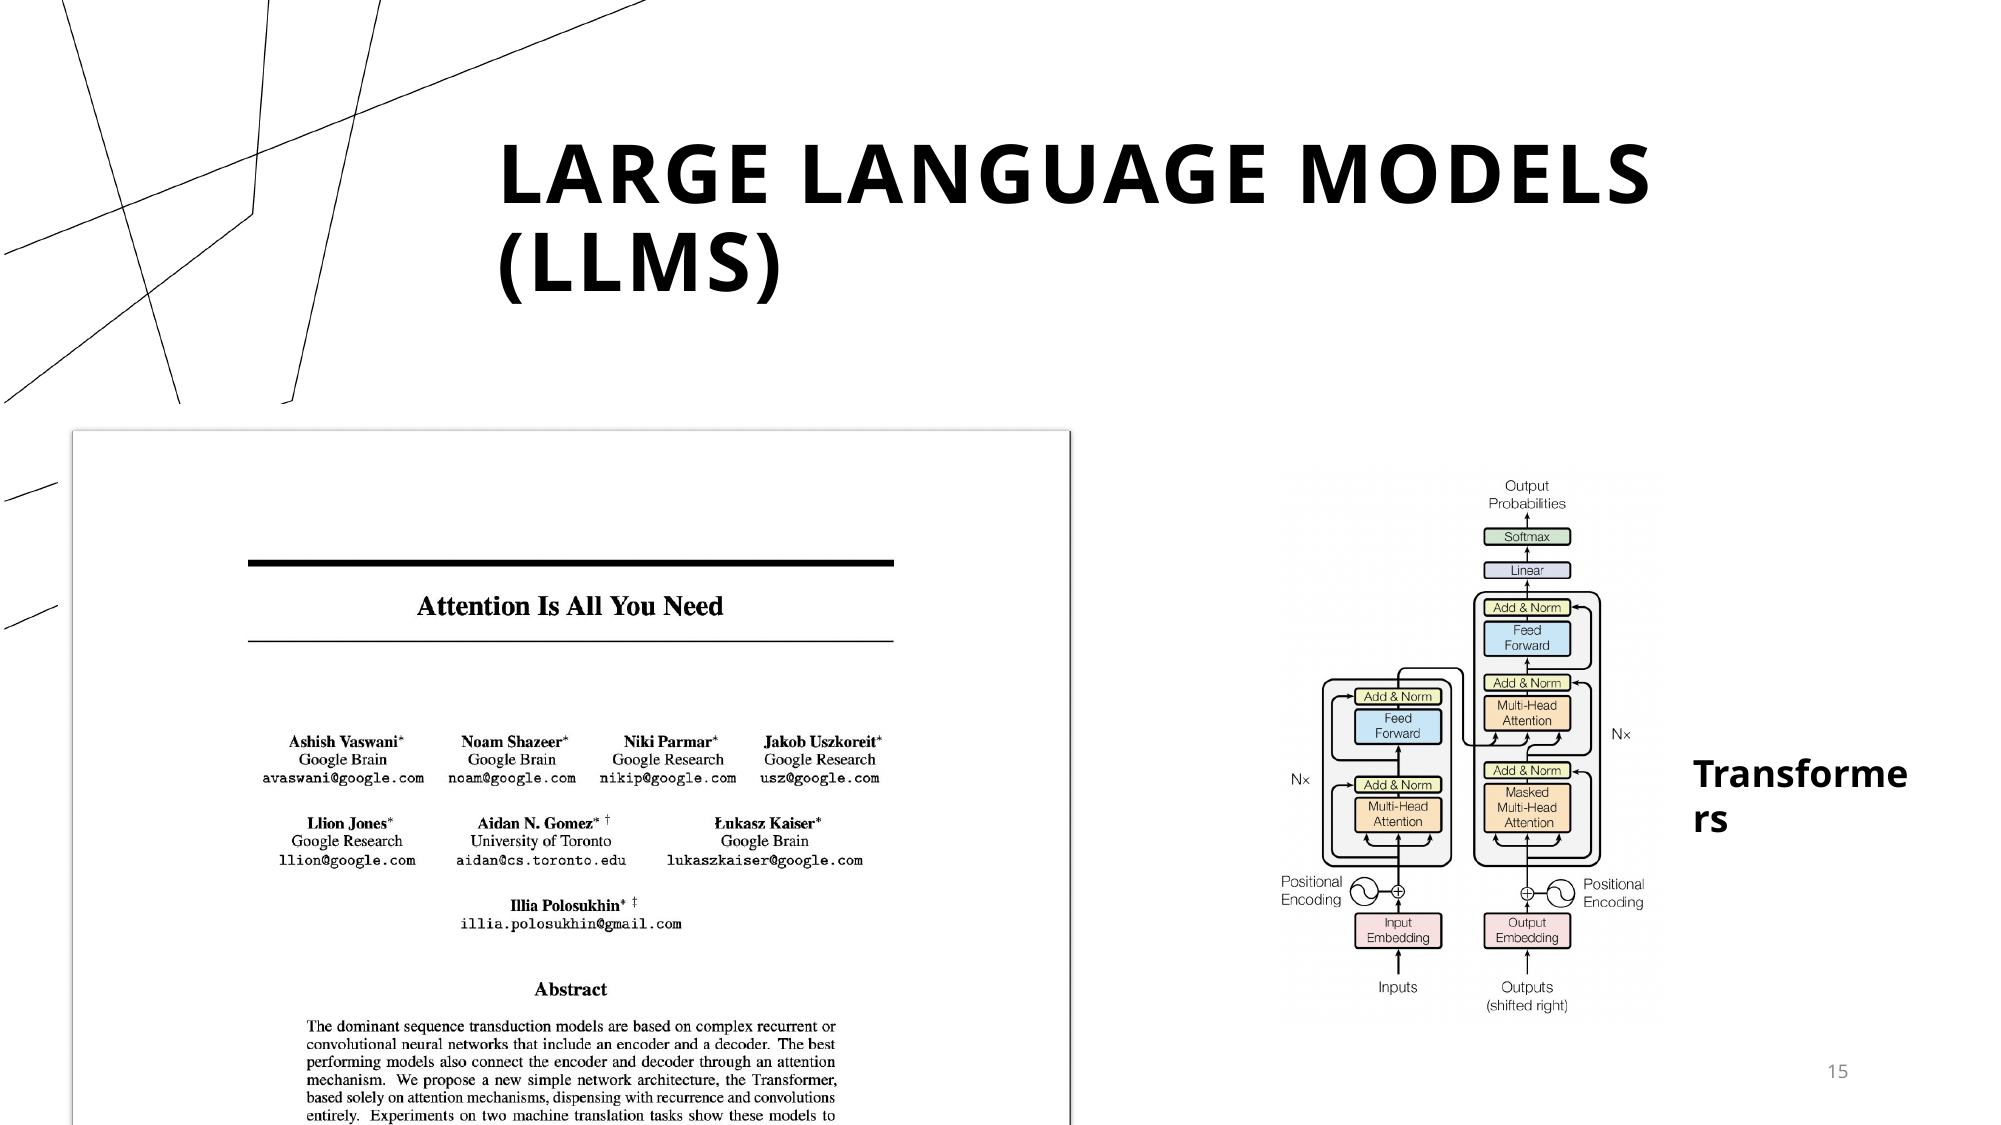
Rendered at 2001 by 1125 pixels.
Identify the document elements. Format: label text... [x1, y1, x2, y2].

picture [1276, 460, 1668, 1024]
text_box Transformers [1678, 742, 1931, 847]
slide_number 15 [1701, 1042, 1864, 1103]
picture [4, 0, 1081, 1125]
title Large Language Models (LLMs) [482, 122, 1864, 415]
